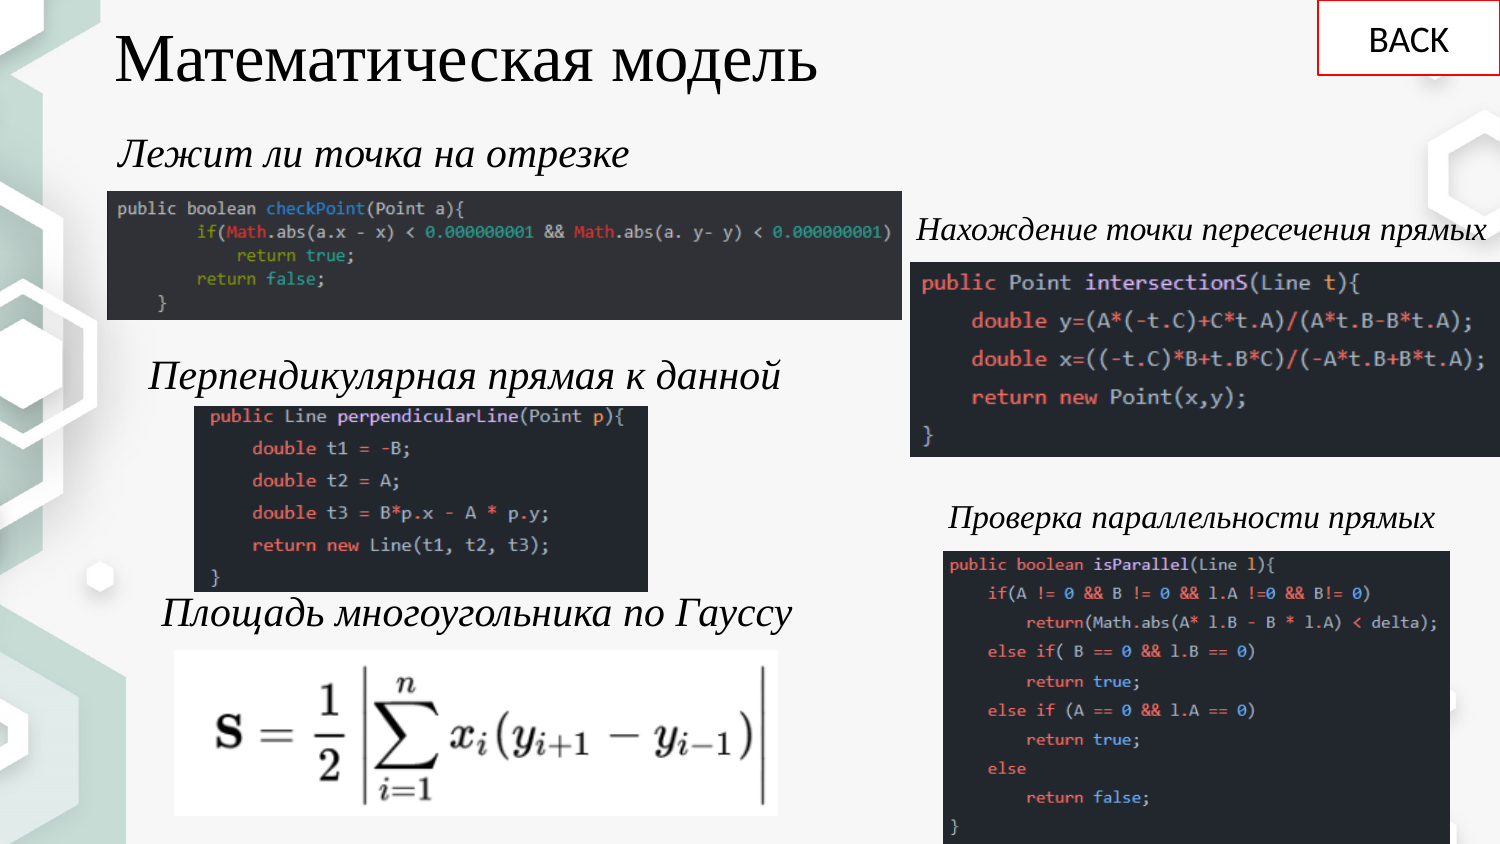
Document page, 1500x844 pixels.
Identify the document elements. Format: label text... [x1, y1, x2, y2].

text_box Нахождение точки пересечения прямых [902, 191, 1500, 262]
picture [0, 0, 1500, 844]
text_box Площадь многоугольника по Гауссу [146, 569, 887, 650]
text_box BACK [1318, 0, 1500, 75]
text_box Лежит ли точка на отрезке [103, 111, 648, 192]
title Математическая модель [103, 0, 1397, 142]
text_box Проверка параллельности прямых [933, 480, 1478, 551]
text_box Перпендикулярная прямая к данной [133, 332, 818, 413]
